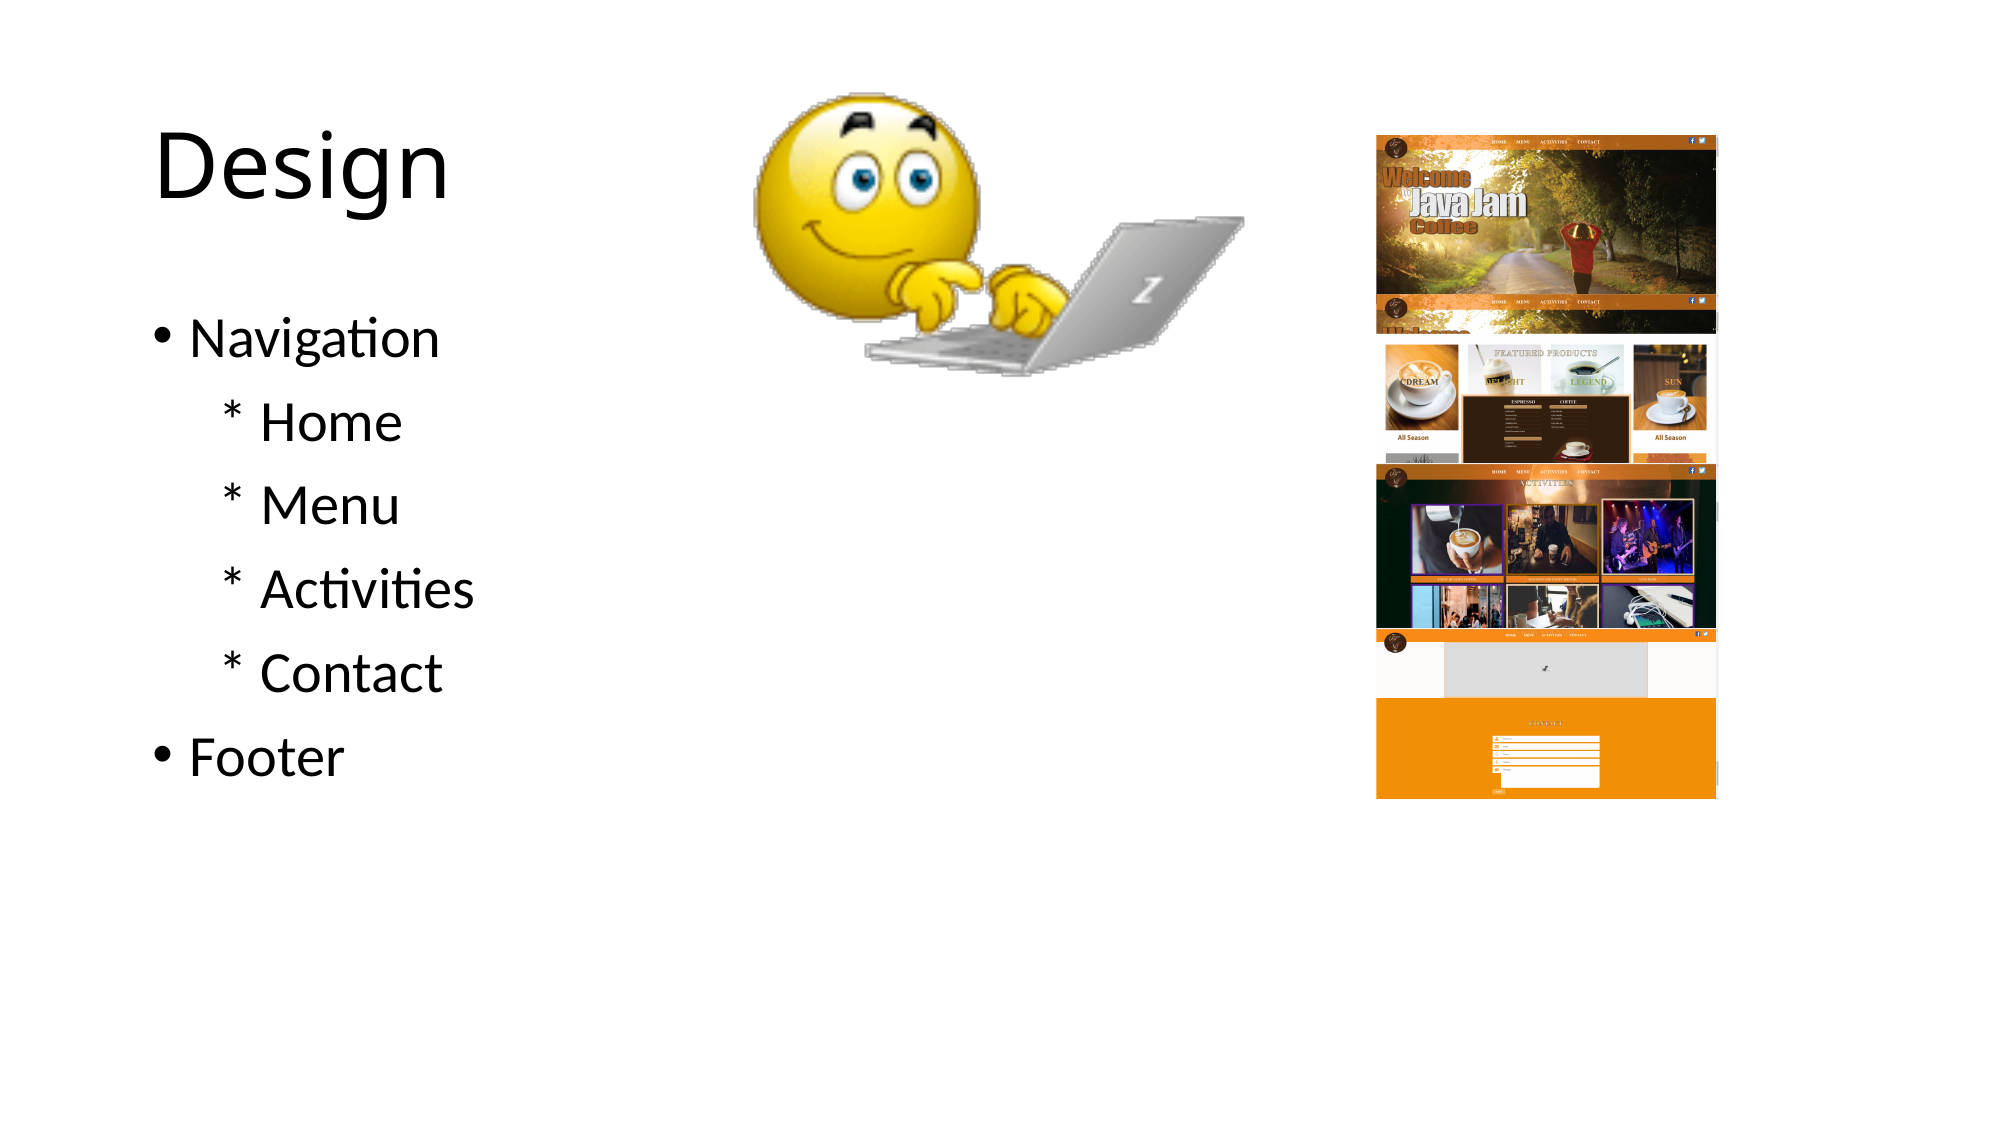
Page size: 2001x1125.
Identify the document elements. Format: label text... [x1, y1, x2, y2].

list Navigation * Home * Menu * Activities * Contact Footer [137, 299, 1863, 1014]
picture [1376, 135, 1719, 799]
title Design [137, 59, 1863, 278]
picture [749, 88, 1251, 393]
